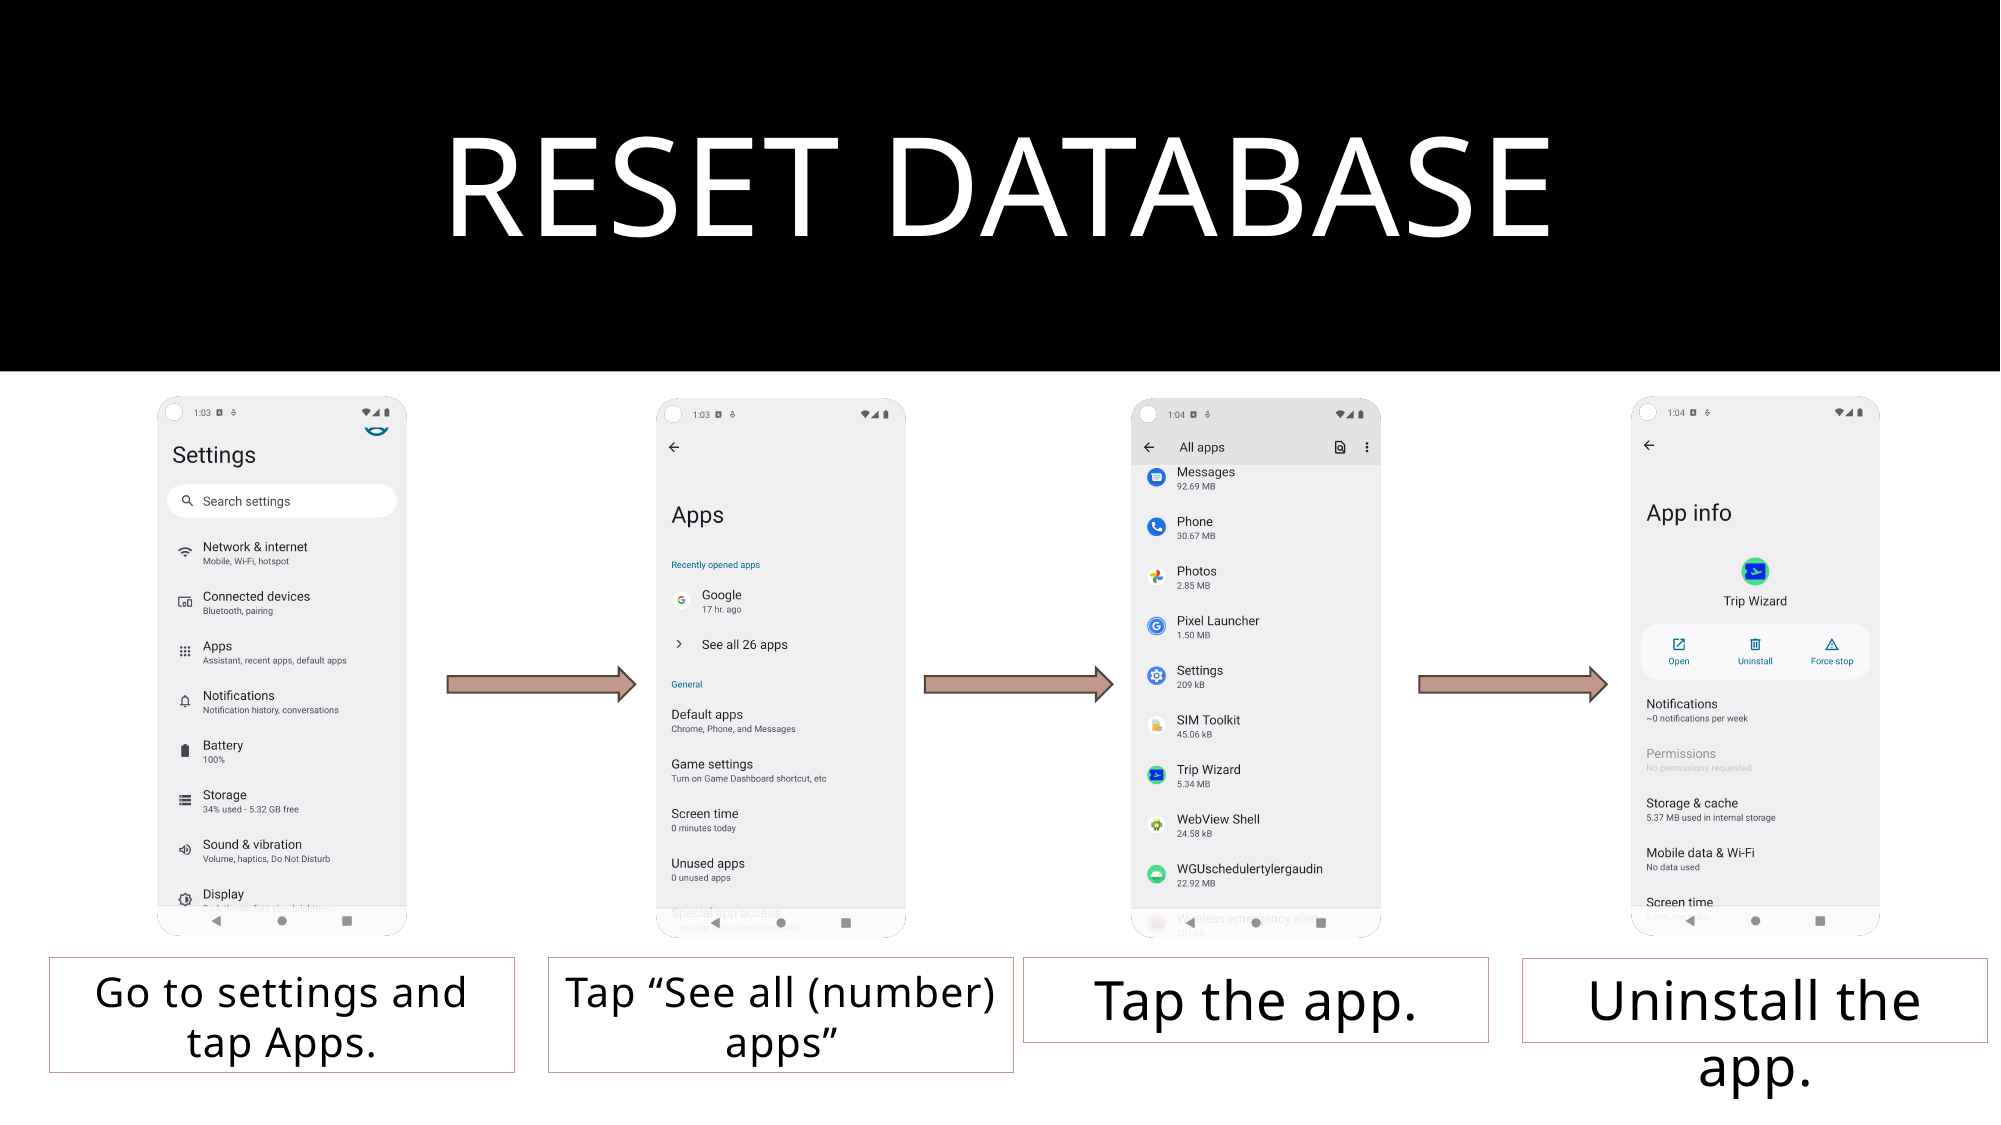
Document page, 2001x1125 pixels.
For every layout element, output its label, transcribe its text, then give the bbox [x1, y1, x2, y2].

text_box Go to settings and tap Apps. [49, 957, 515, 1073]
text_box Tap “See all (number) apps” [548, 957, 1014, 1073]
picture [1131, 398, 1381, 938]
text_box [446, 665, 637, 704]
picture [157, 395, 407, 936]
text_box [1418, 665, 1609, 704]
picture [1631, 395, 1880, 936]
text_box Tap the app. [1023, 957, 1489, 1043]
text_box [923, 665, 1114, 704]
title Reset Database [157, 52, 1842, 332]
picture [656, 398, 906, 938]
list Uninstall the app. [1522, 958, 1988, 1043]
